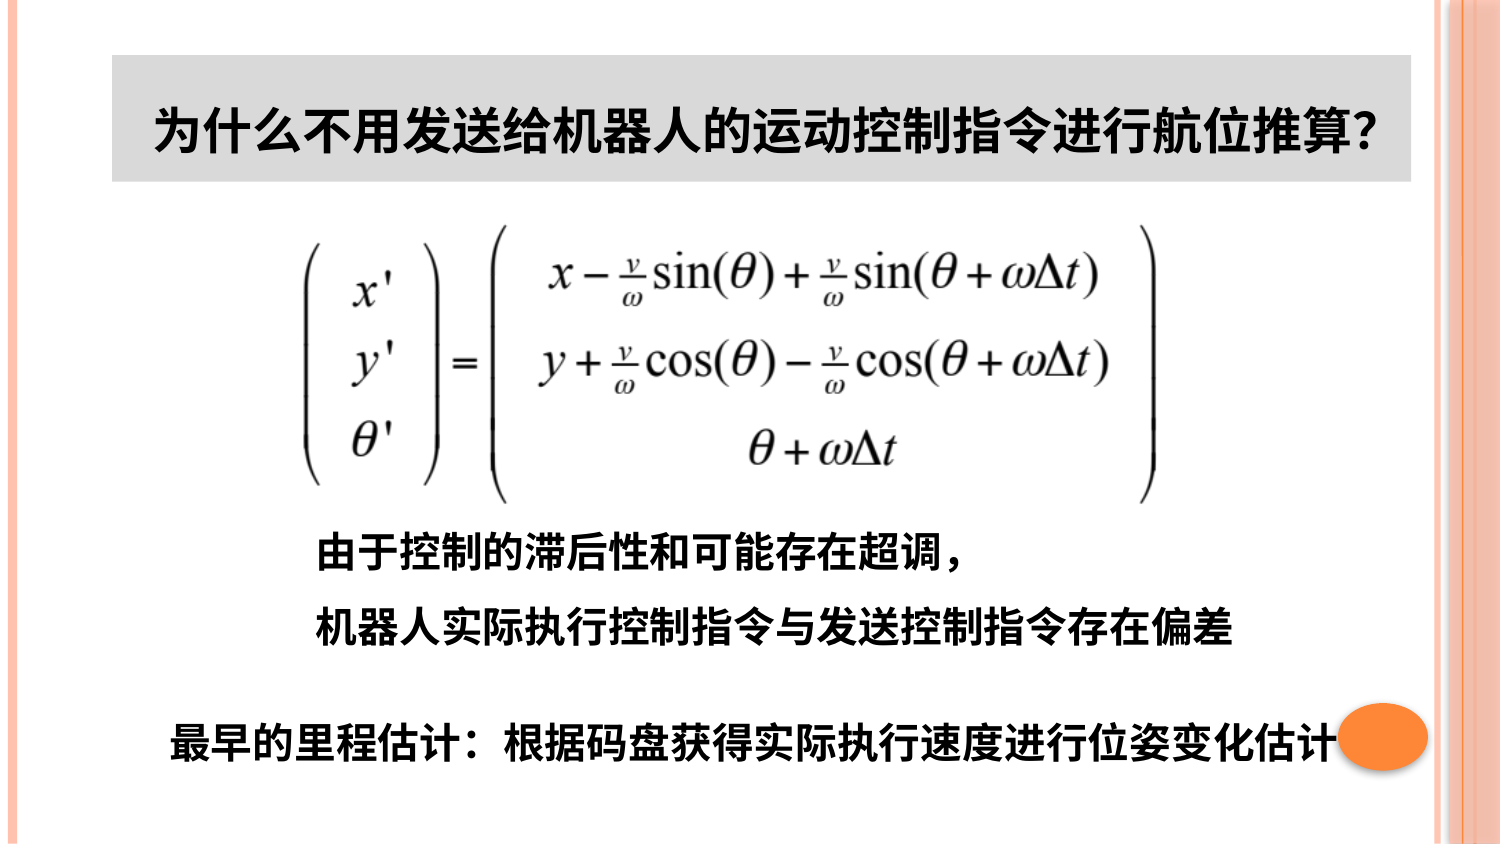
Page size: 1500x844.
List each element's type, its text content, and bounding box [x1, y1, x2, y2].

text_box 最早的里程估计：根据码盘获得实际执行速度进行位姿变化估计 [154, 696, 1369, 775]
text_box 由于控制的滞后性和可能存在超调， 机器人实际执行控制指令与发送控制指令存在偏差 [301, 506, 1294, 659]
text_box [300, 220, 1158, 506]
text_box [111, 54, 1428, 183]
